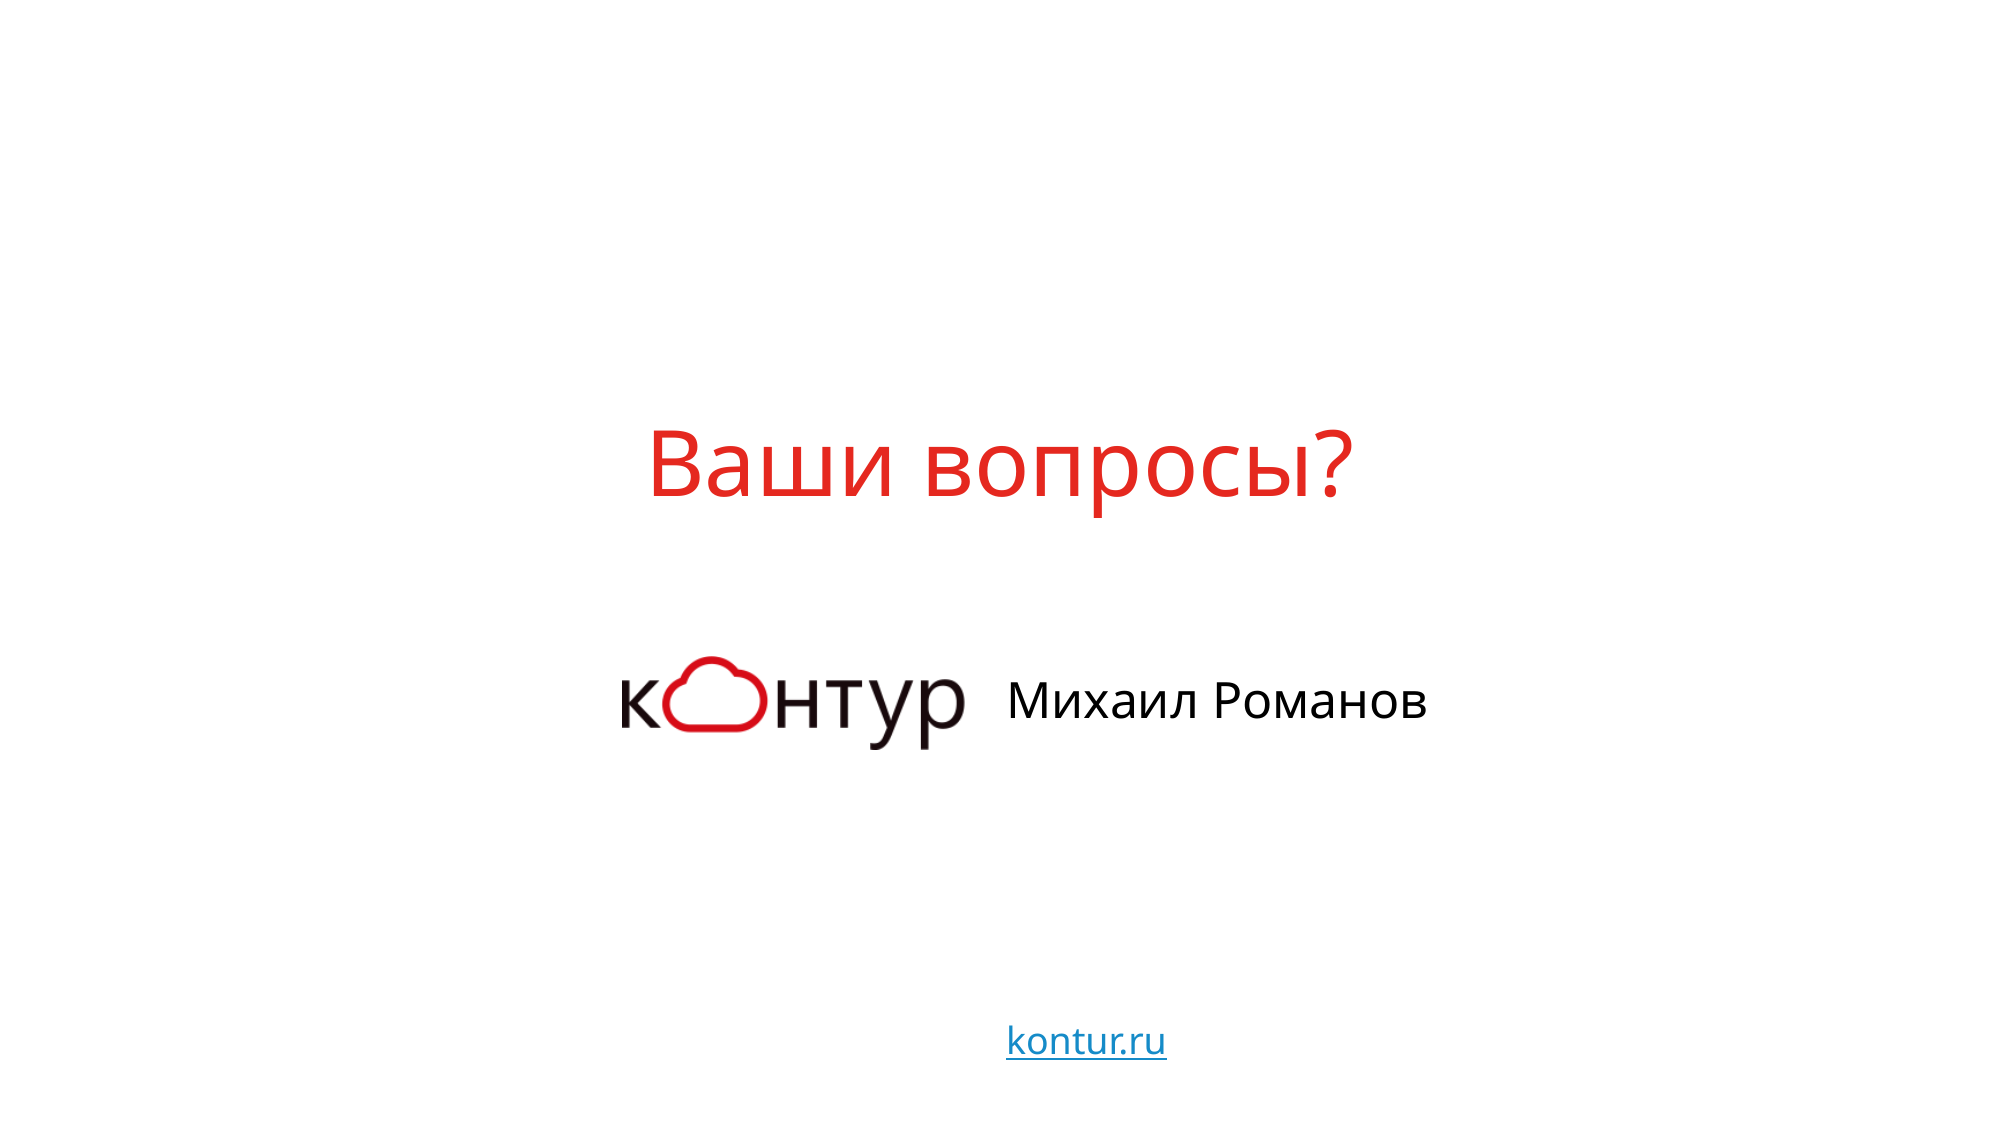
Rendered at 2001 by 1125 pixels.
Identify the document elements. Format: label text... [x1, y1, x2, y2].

picture [622, 656, 966, 750]
list Михаил Романов [1005, 668, 1798, 730]
